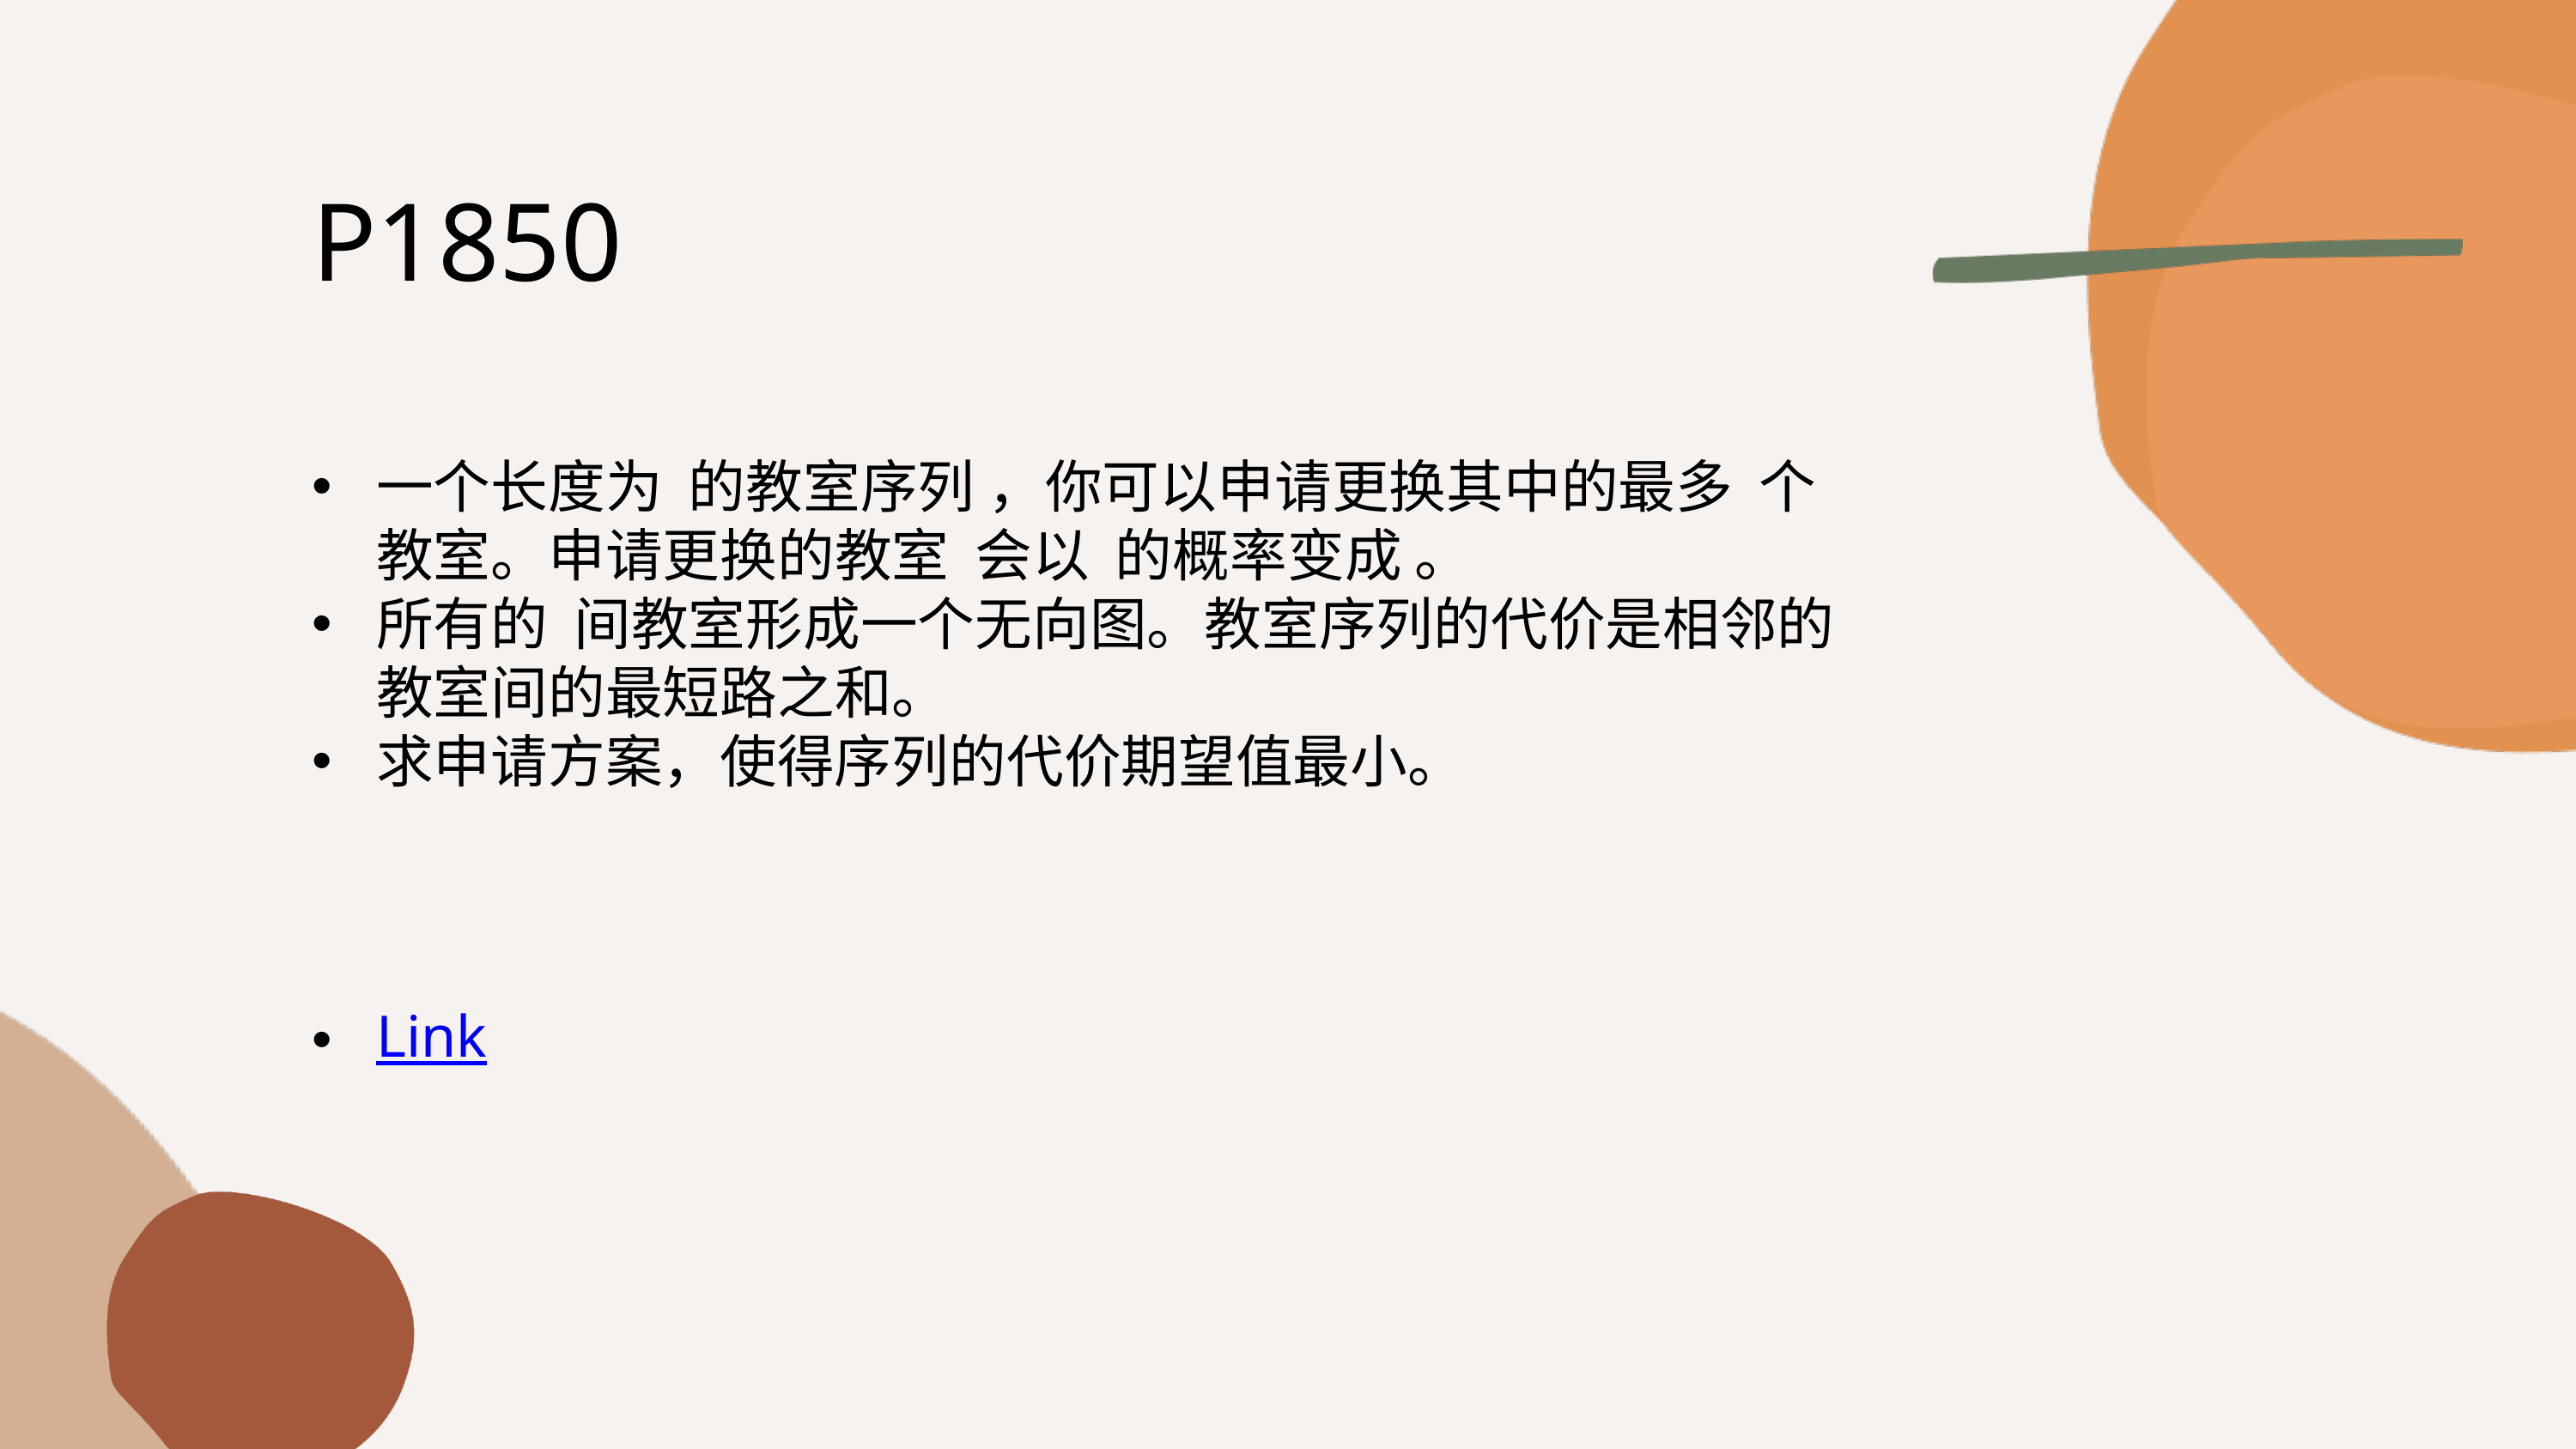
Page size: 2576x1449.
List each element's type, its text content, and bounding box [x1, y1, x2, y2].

text_box P1850 [299, 167, 1211, 310]
picture [0, 794, 420, 1449]
picture [1931, 0, 2576, 792]
